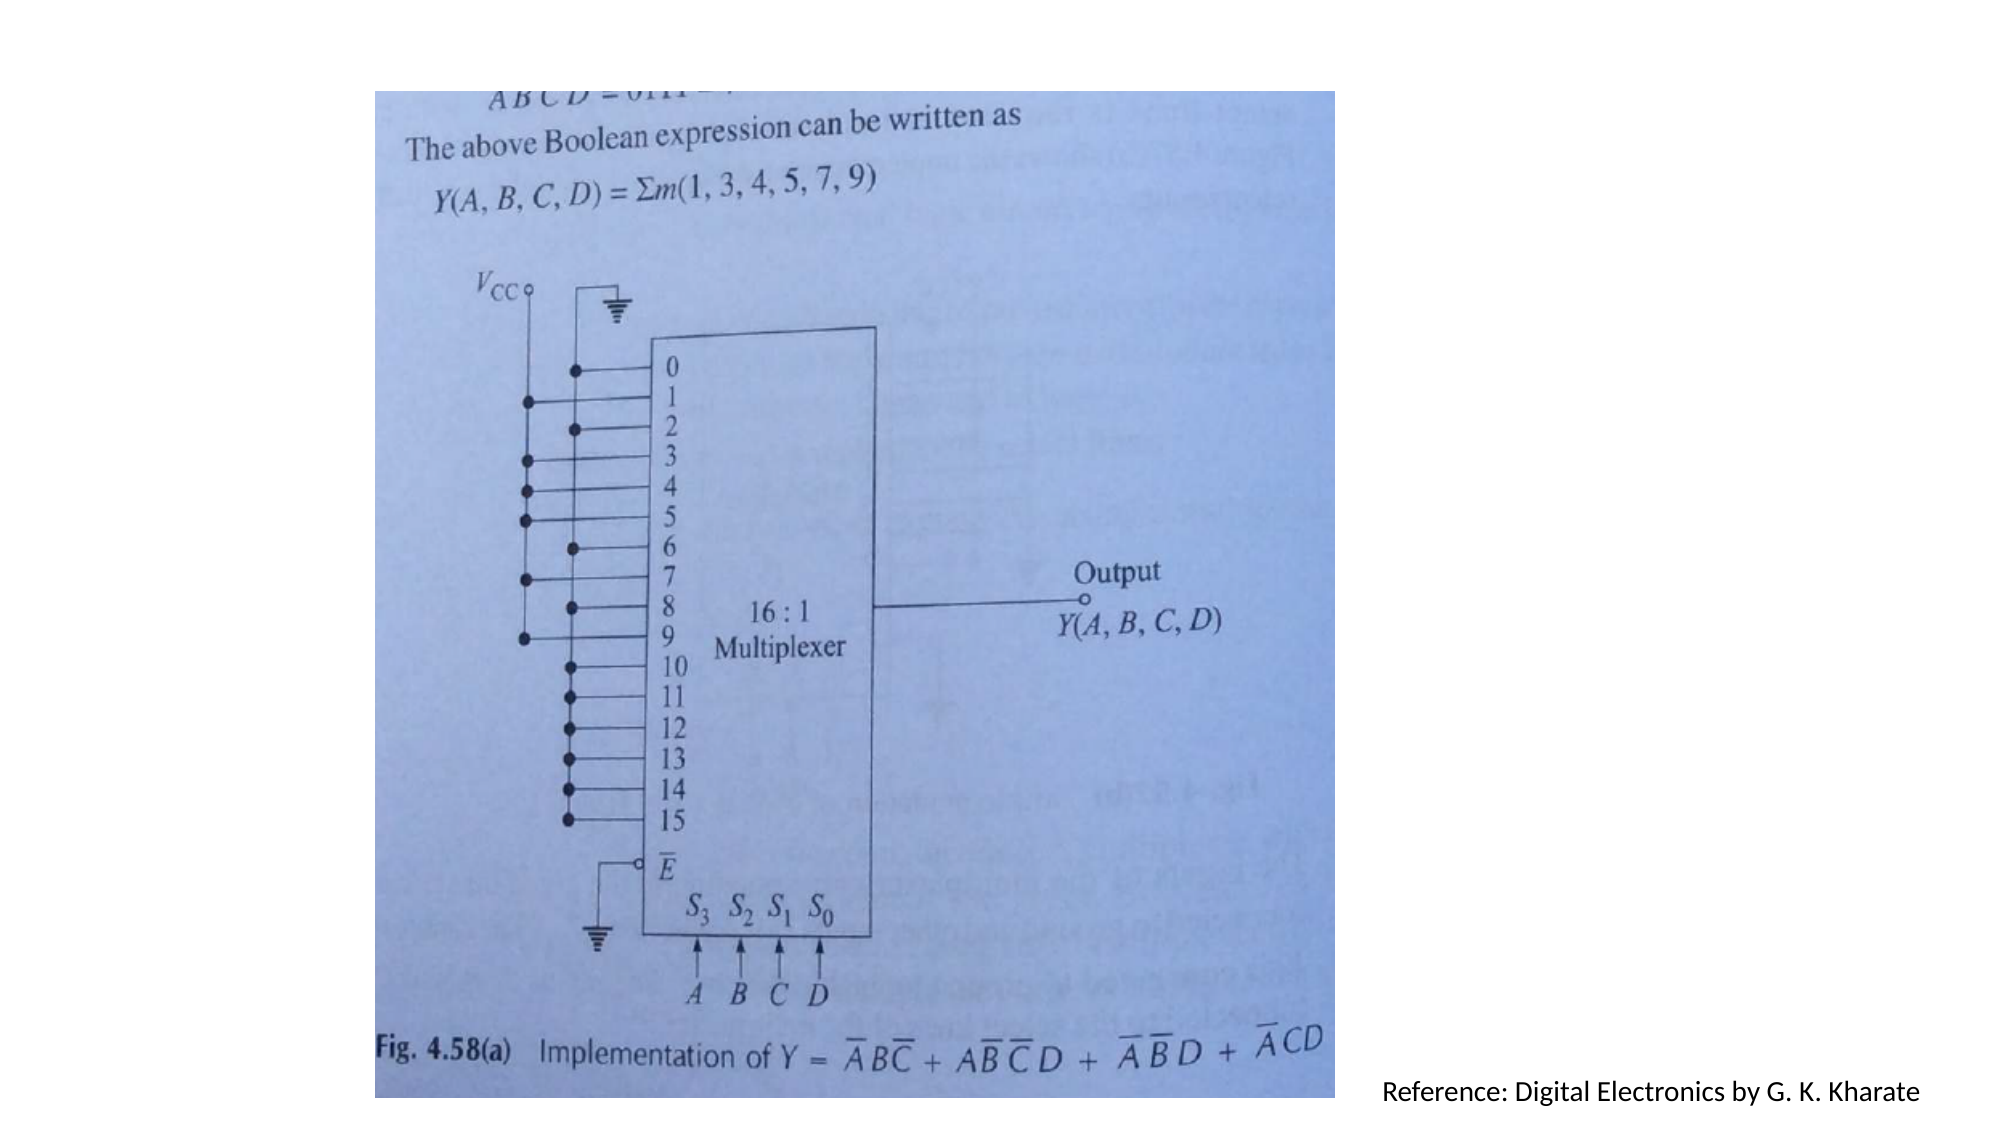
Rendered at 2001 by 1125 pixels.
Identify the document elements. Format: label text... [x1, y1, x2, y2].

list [374, 91, 1335, 1098]
text_box Reference: Digital Electronics by G. K. Kharate [1367, 1065, 1961, 1115]
